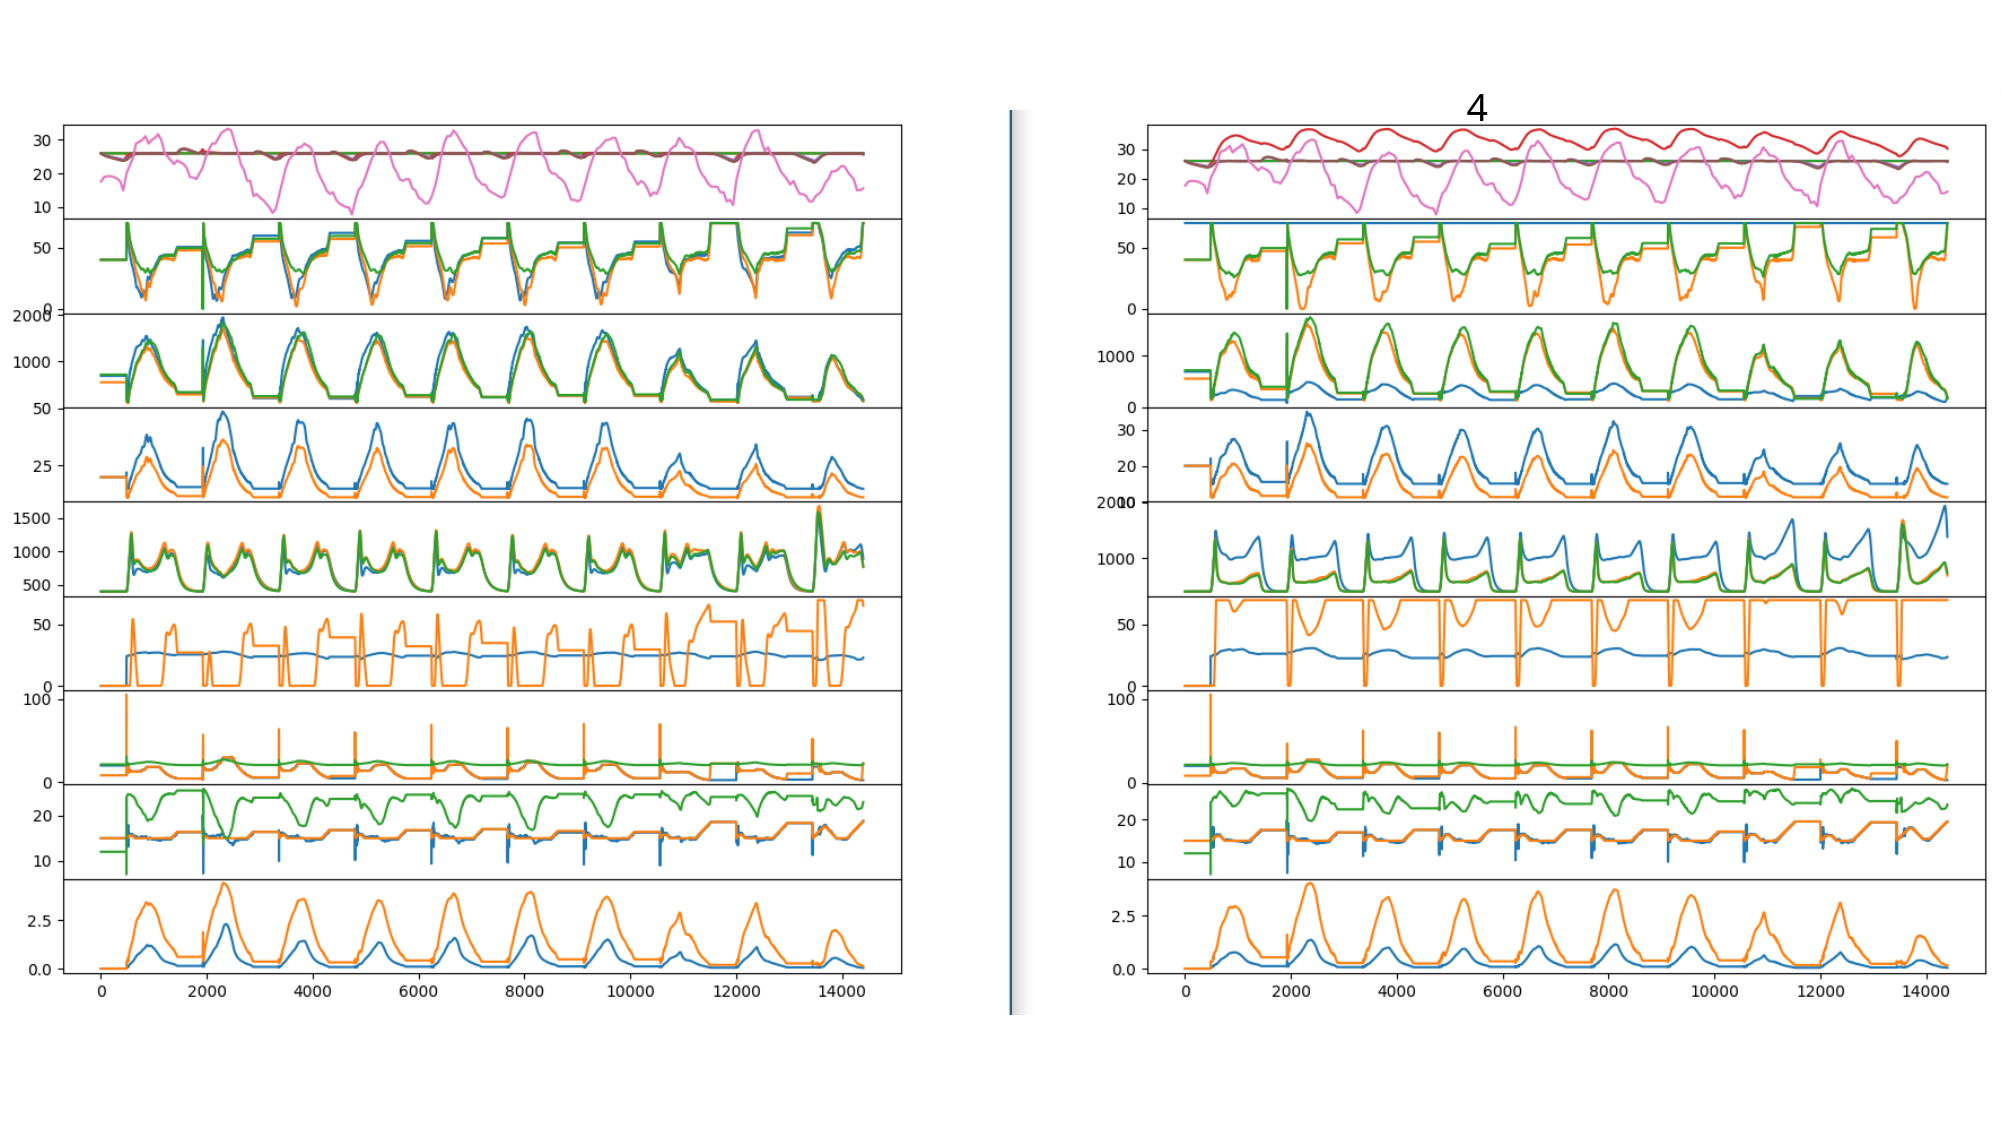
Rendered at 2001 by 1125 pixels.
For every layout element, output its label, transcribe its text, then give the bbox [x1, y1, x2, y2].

picture [0, 110, 2000, 1015]
text_box 4 [1451, 76, 1504, 110]
